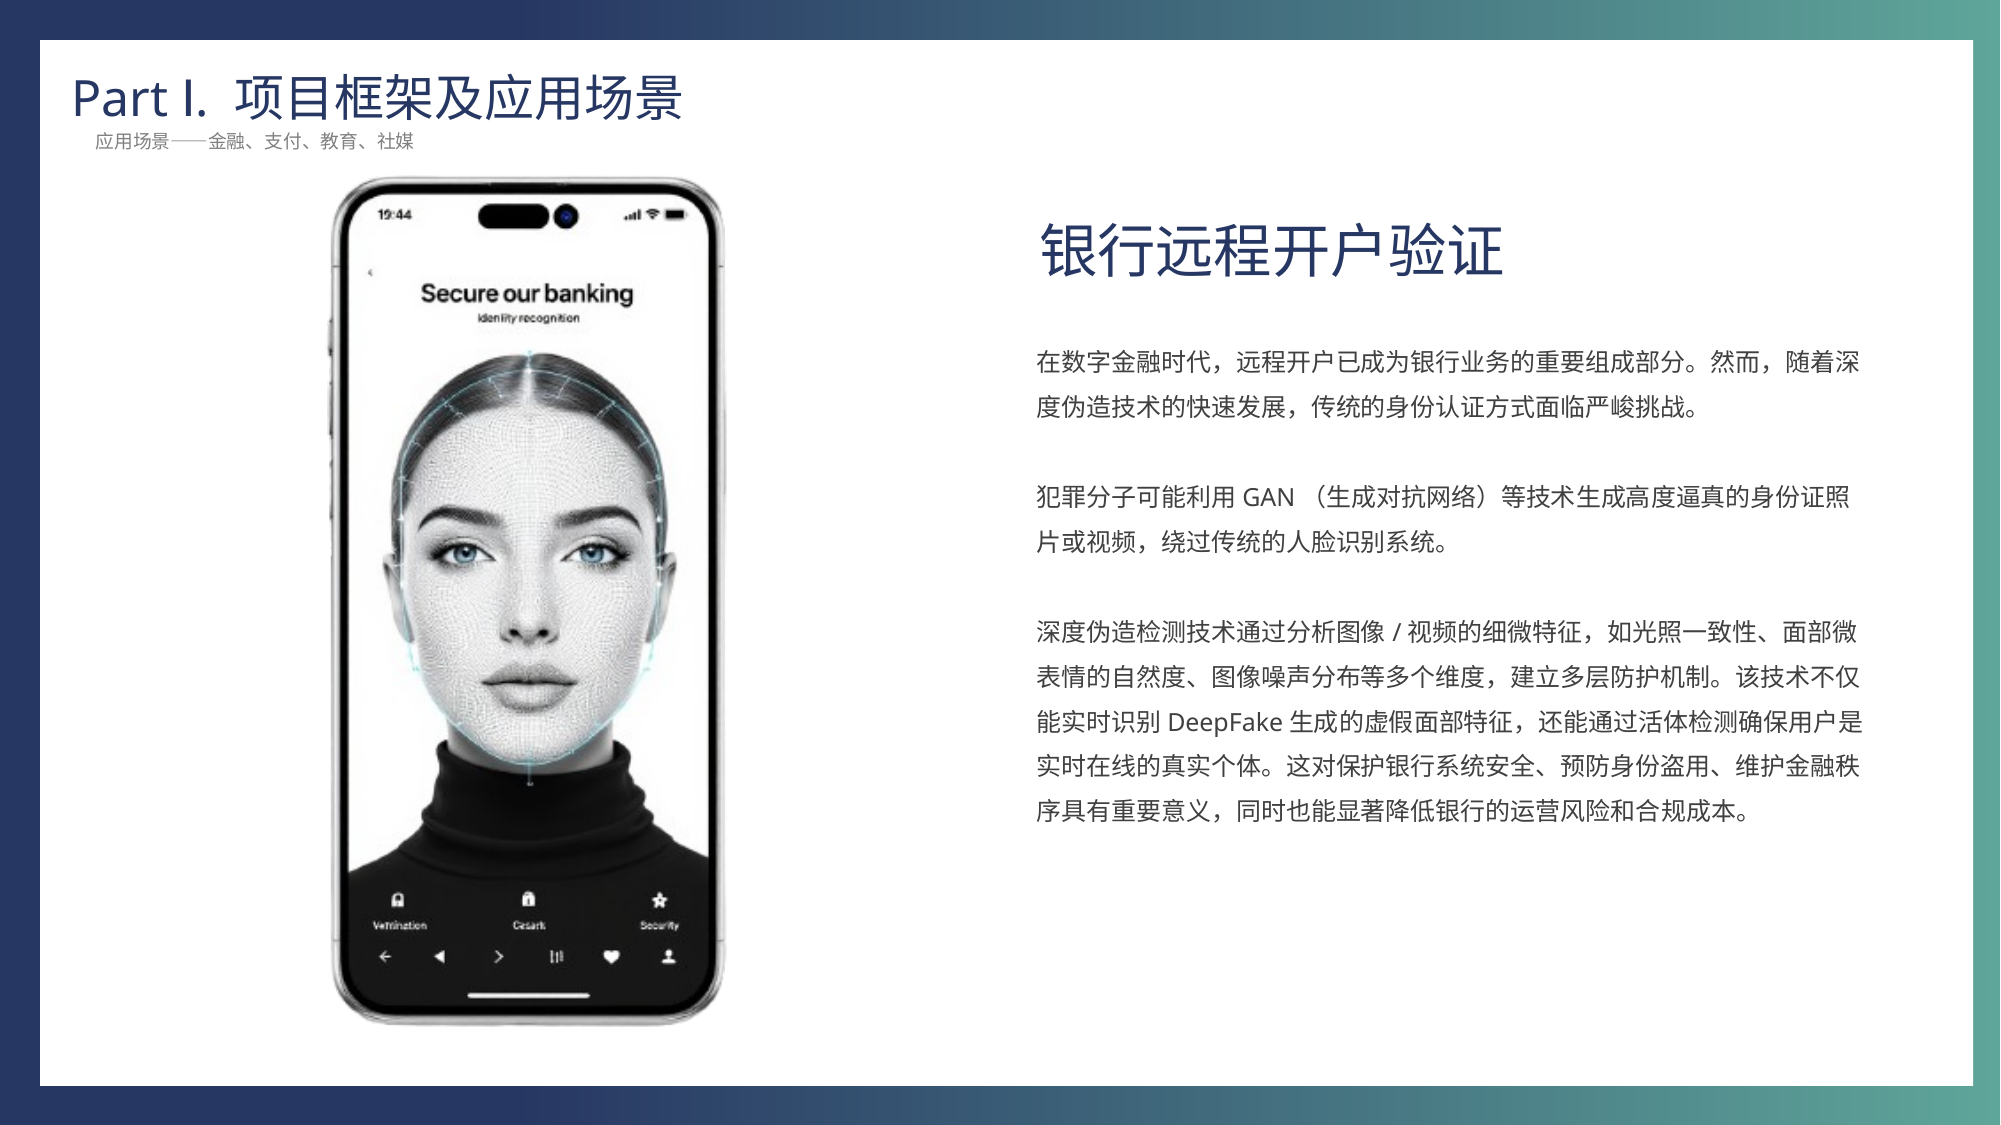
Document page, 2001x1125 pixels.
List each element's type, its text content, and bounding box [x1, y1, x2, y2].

text_box 应用场景——金融、支付、教育、社媒 [80, 122, 165, 160]
text_box 在数字金融时代，远程开户已成为银行业务的重要组成部分。然而，随着深度伪造技术的快速发展，传统的身份认证方式面临严峻挑战。 犯罪分子可能利用GAN（生成对抗网络）等技术生成高度逼真的身份证照片或视频，绕过传统的人脸识别系统。 深度伪造检测技术通过分析图像/视频的细微特征，如光照一致性、面部微表情的自然度、图像噪声分布等多个维度，建立多层防护机制。该技术不仅能实时识别DeepFake生成的虚假面部特征，还能通过活体检测确保用户是实时在线的真实个体。这对保护银行系统安全、预防身份盗用、维护金融秩序具有重要意义，同时也能显著降低银行的运营风险和合规成本。 [1021, 324, 1888, 834]
picture [165, 66, 888, 1125]
text_box Part Ⅰ. 项目框架及应用场景 [56, 58, 700, 134]
text_box 银行远程开户验证 [1024, 207, 1521, 292]
